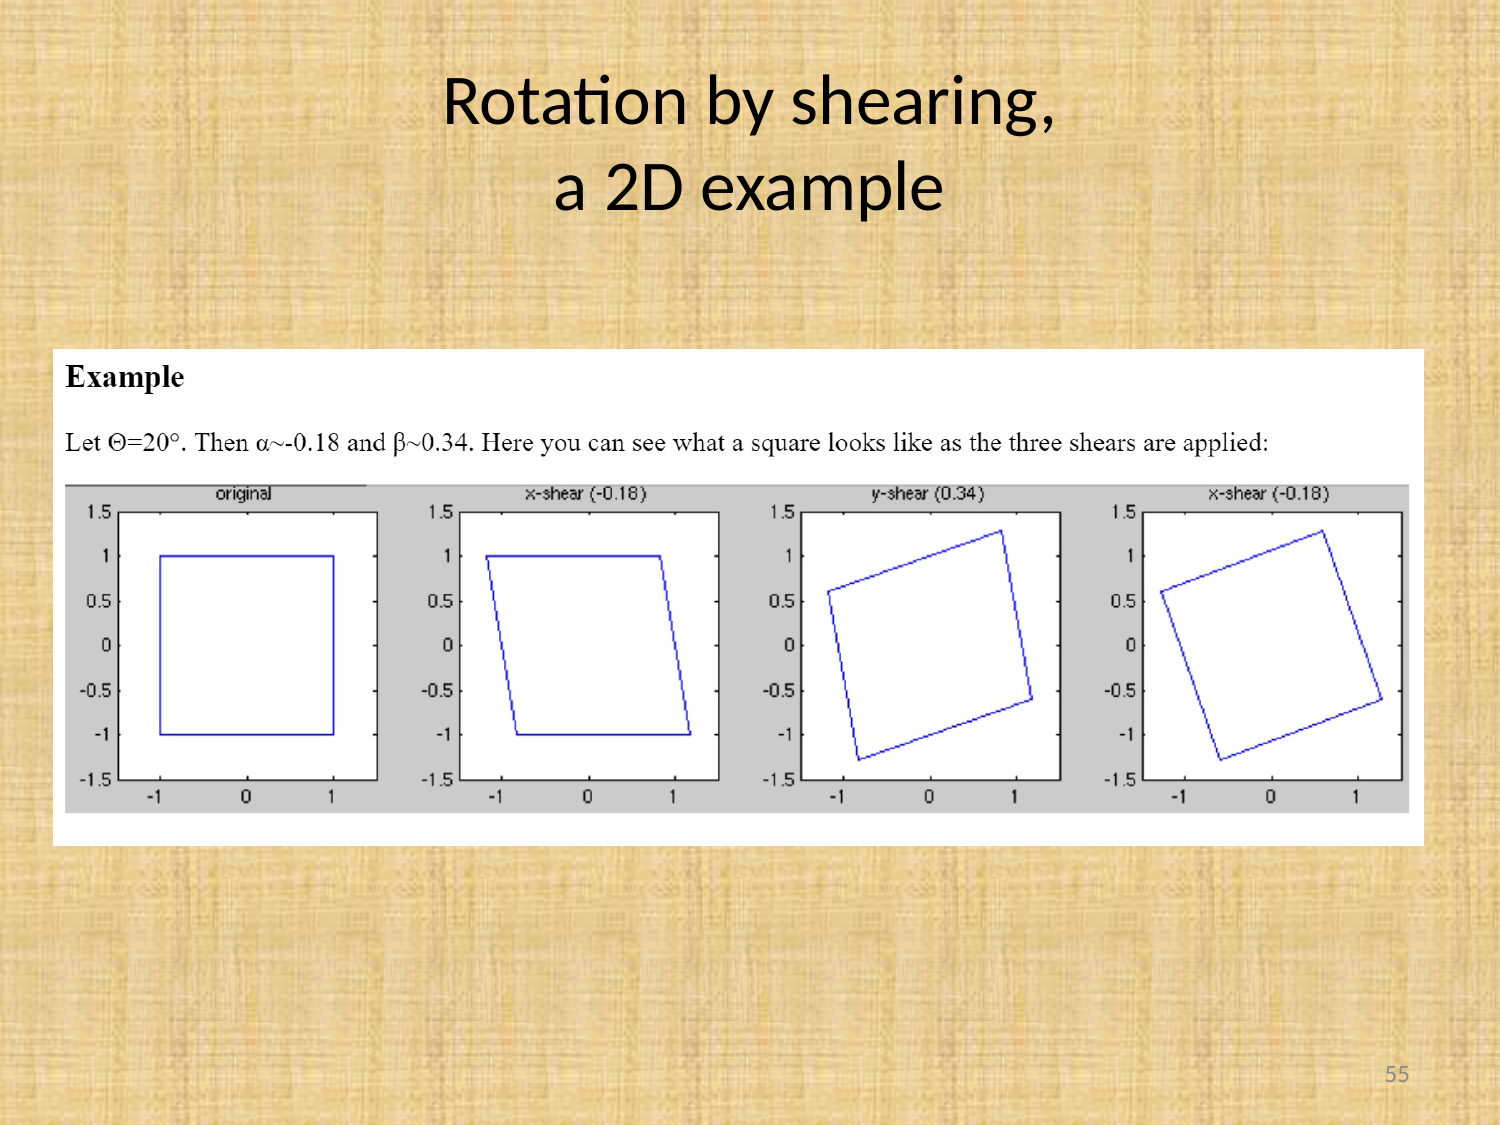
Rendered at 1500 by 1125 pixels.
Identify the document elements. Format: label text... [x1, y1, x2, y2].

slide_number 55 [1074, 1042, 1425, 1103]
picture [0, 0, 1500, 1125]
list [52, 349, 1424, 847]
title Rotation by shearing, a 2D example [75, 45, 1425, 233]
